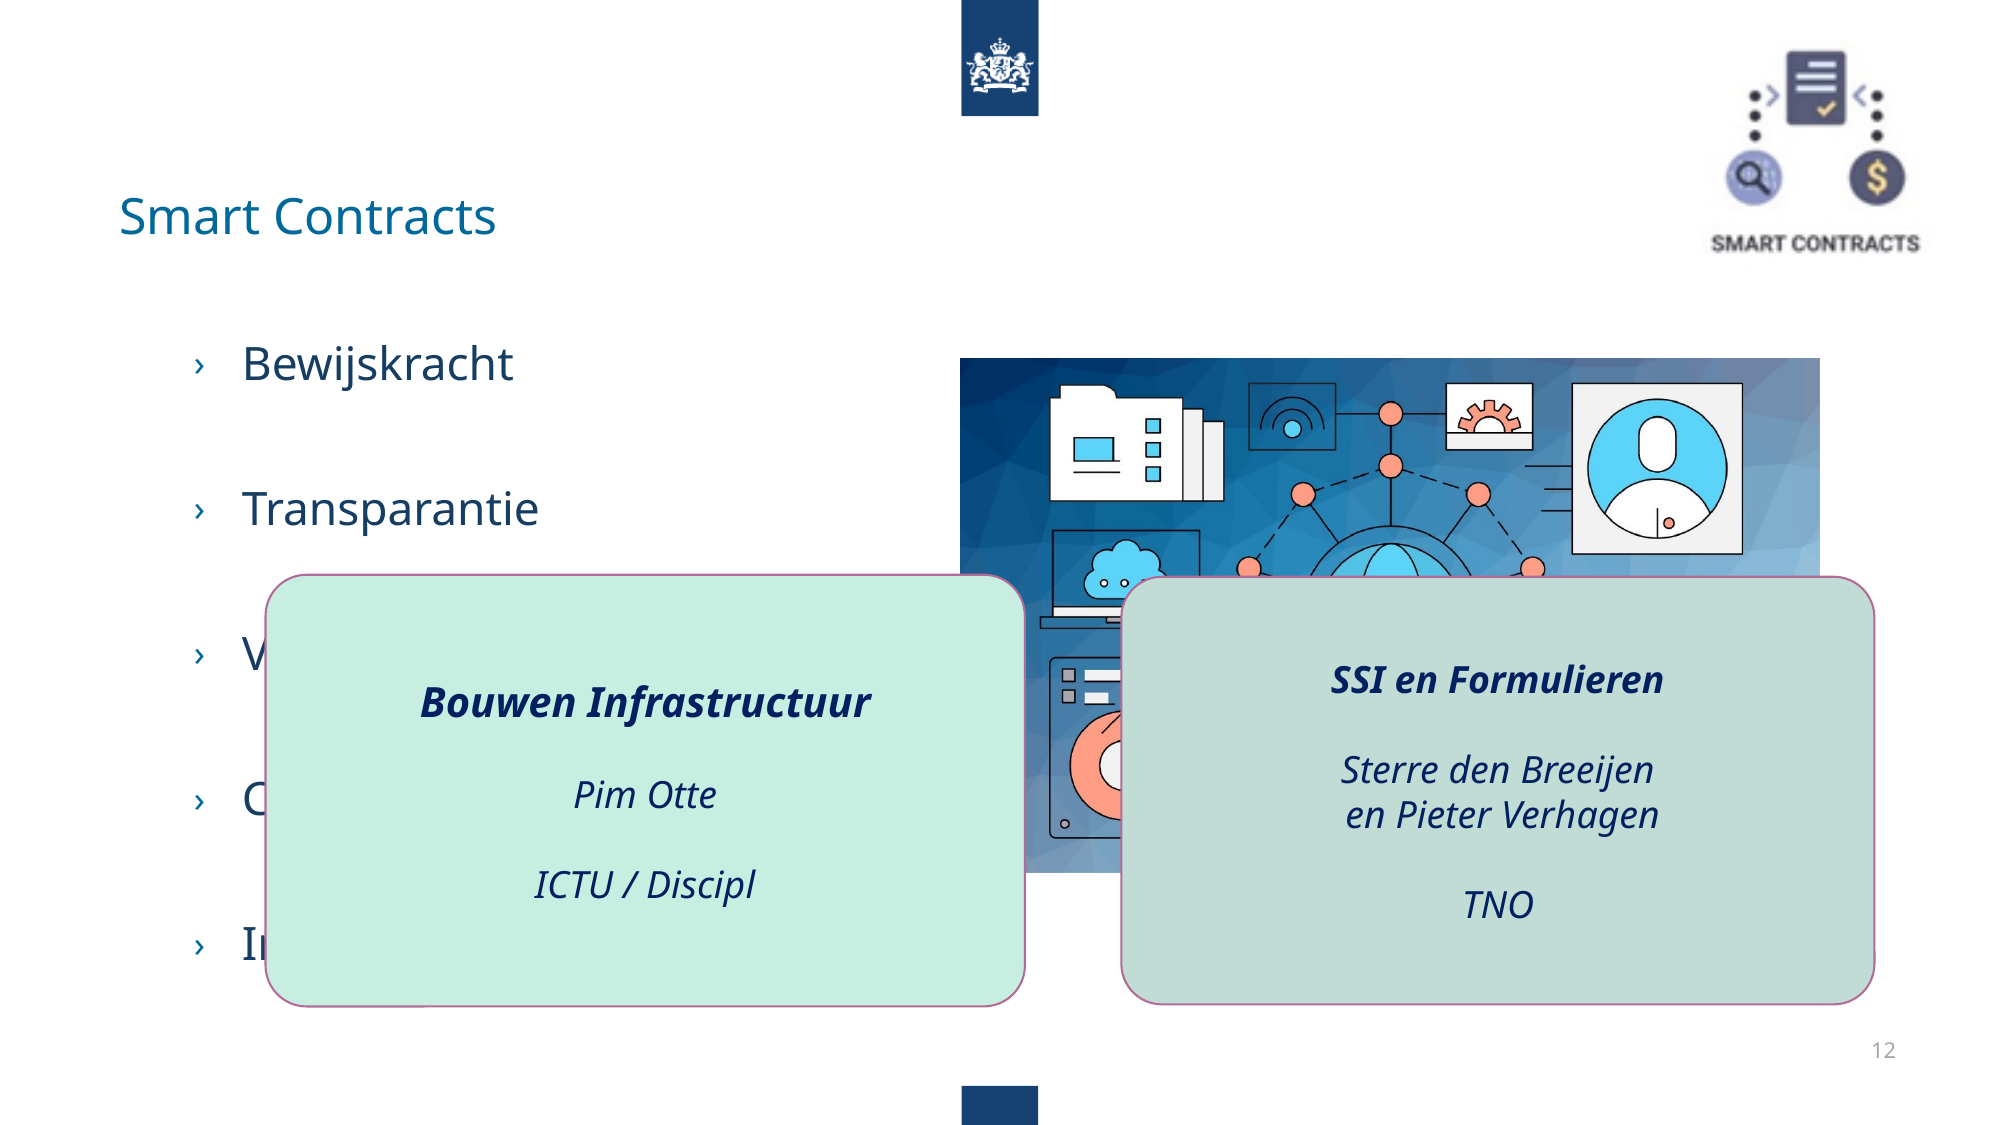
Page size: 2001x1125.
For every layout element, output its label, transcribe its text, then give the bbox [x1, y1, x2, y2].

title Smart Contracts [104, 172, 1701, 254]
picture [960, 358, 1820, 873]
text_box SSI en Formulieren Sterre den Breeijen en Pieter Verhagen TNO [1120, 575, 1876, 1006]
text_box Bouwen Infrastructuur Pim Otte ICTU / Discipl [264, 573, 1026, 1008]
slide_number 12 [1074, 1020, 1897, 1074]
picture [0, 0, 2001, 267]
list Bewijskracht Transparantie Verantwoording Compliance by Design Instant dienstverlening [179, 333, 1971, 981]
